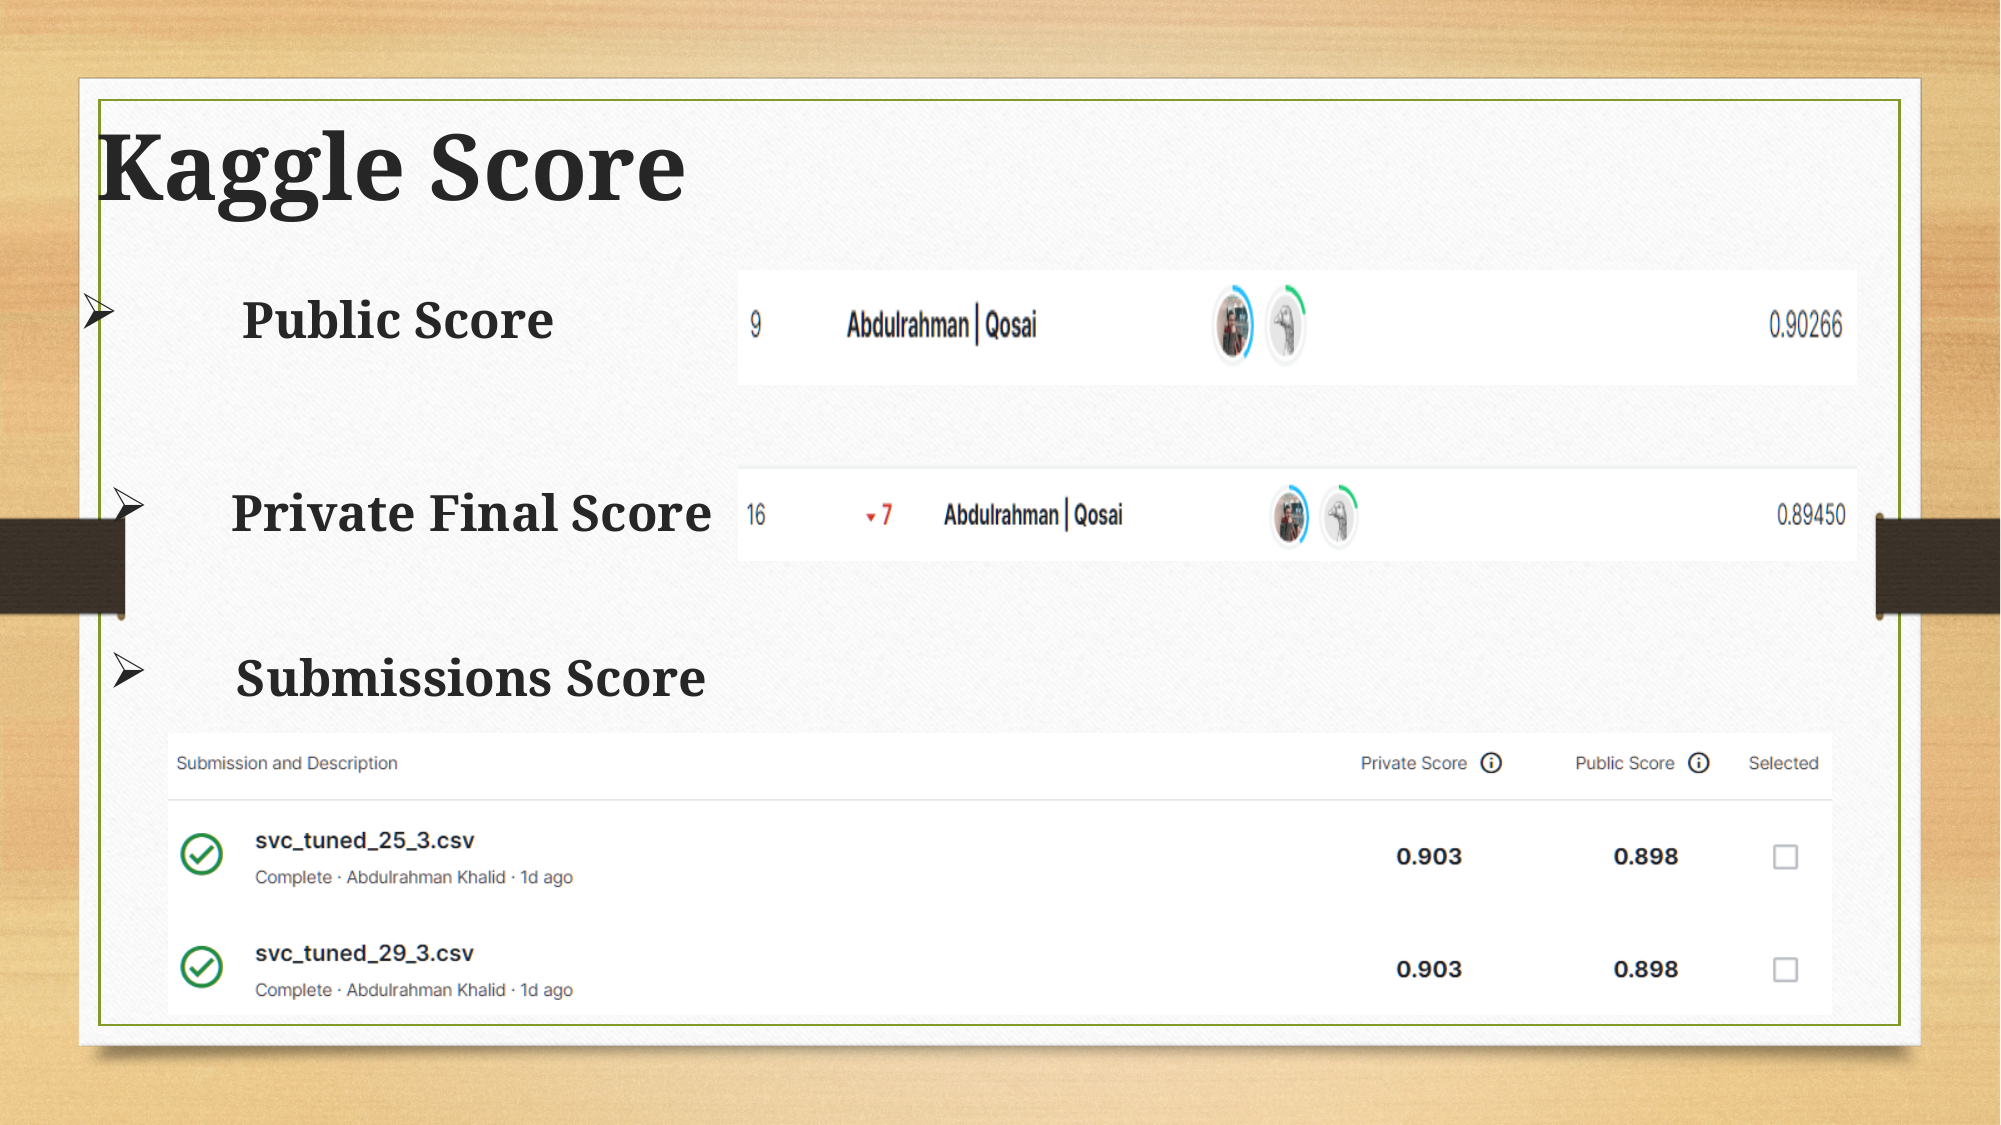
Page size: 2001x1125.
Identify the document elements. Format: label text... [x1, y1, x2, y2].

text_box Public Score [20, 279, 697, 357]
text_box Submissions Score [94, 638, 771, 716]
picture [0, 0, 2001, 1125]
text_box Private Final Score [94, 473, 738, 550]
text_box Kaggle Score [0, 56, 1181, 271]
